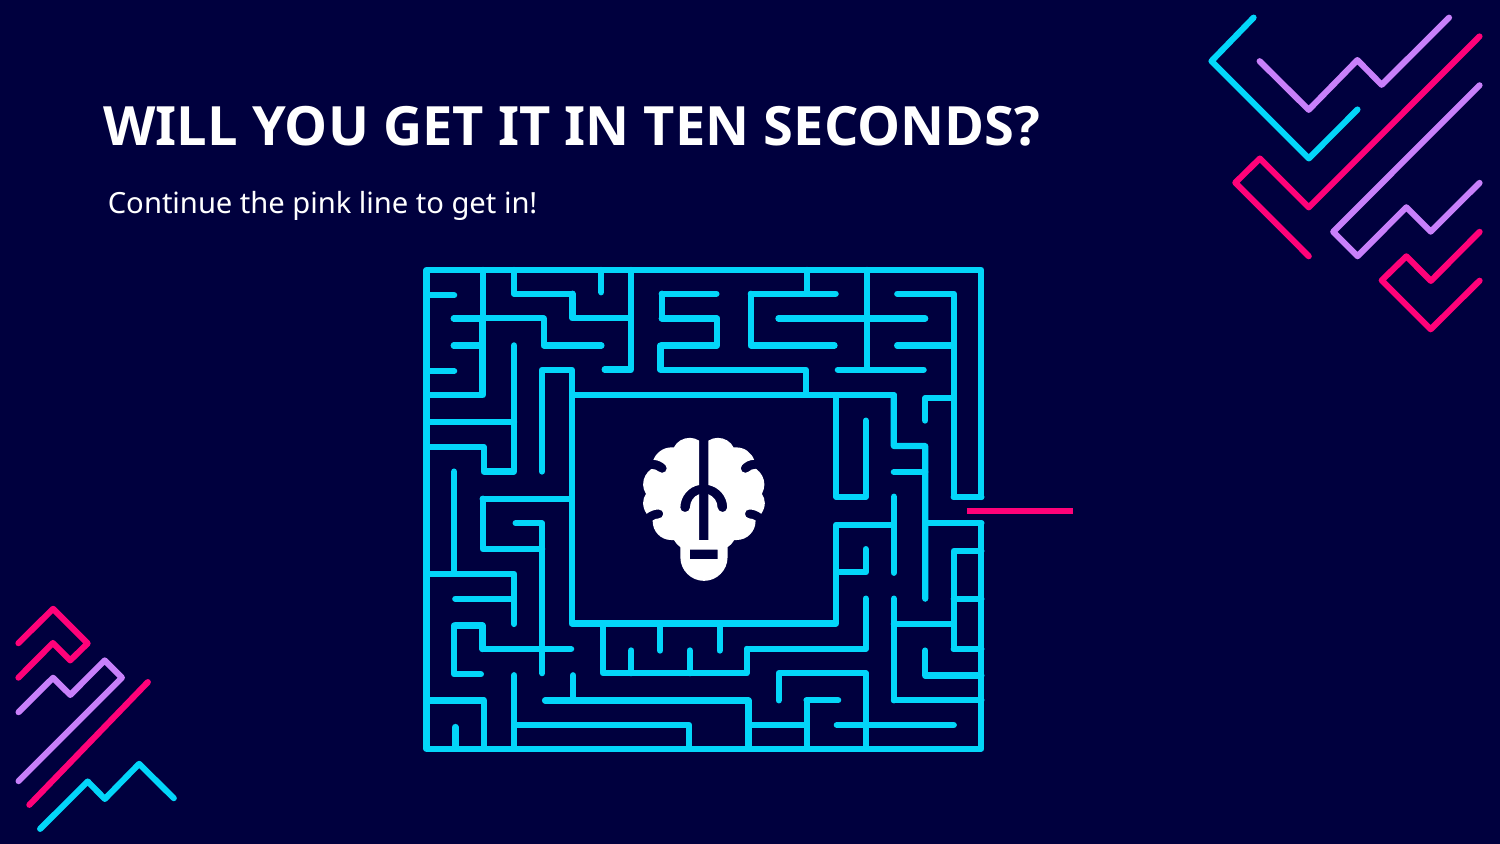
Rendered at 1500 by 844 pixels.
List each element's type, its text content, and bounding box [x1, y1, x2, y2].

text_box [426, 269, 982, 749]
text_box Continue the pink line to get in! [93, 169, 1253, 240]
title WILL YOU GET IT IN TEN SECONDS? [88, 58, 1221, 136]
